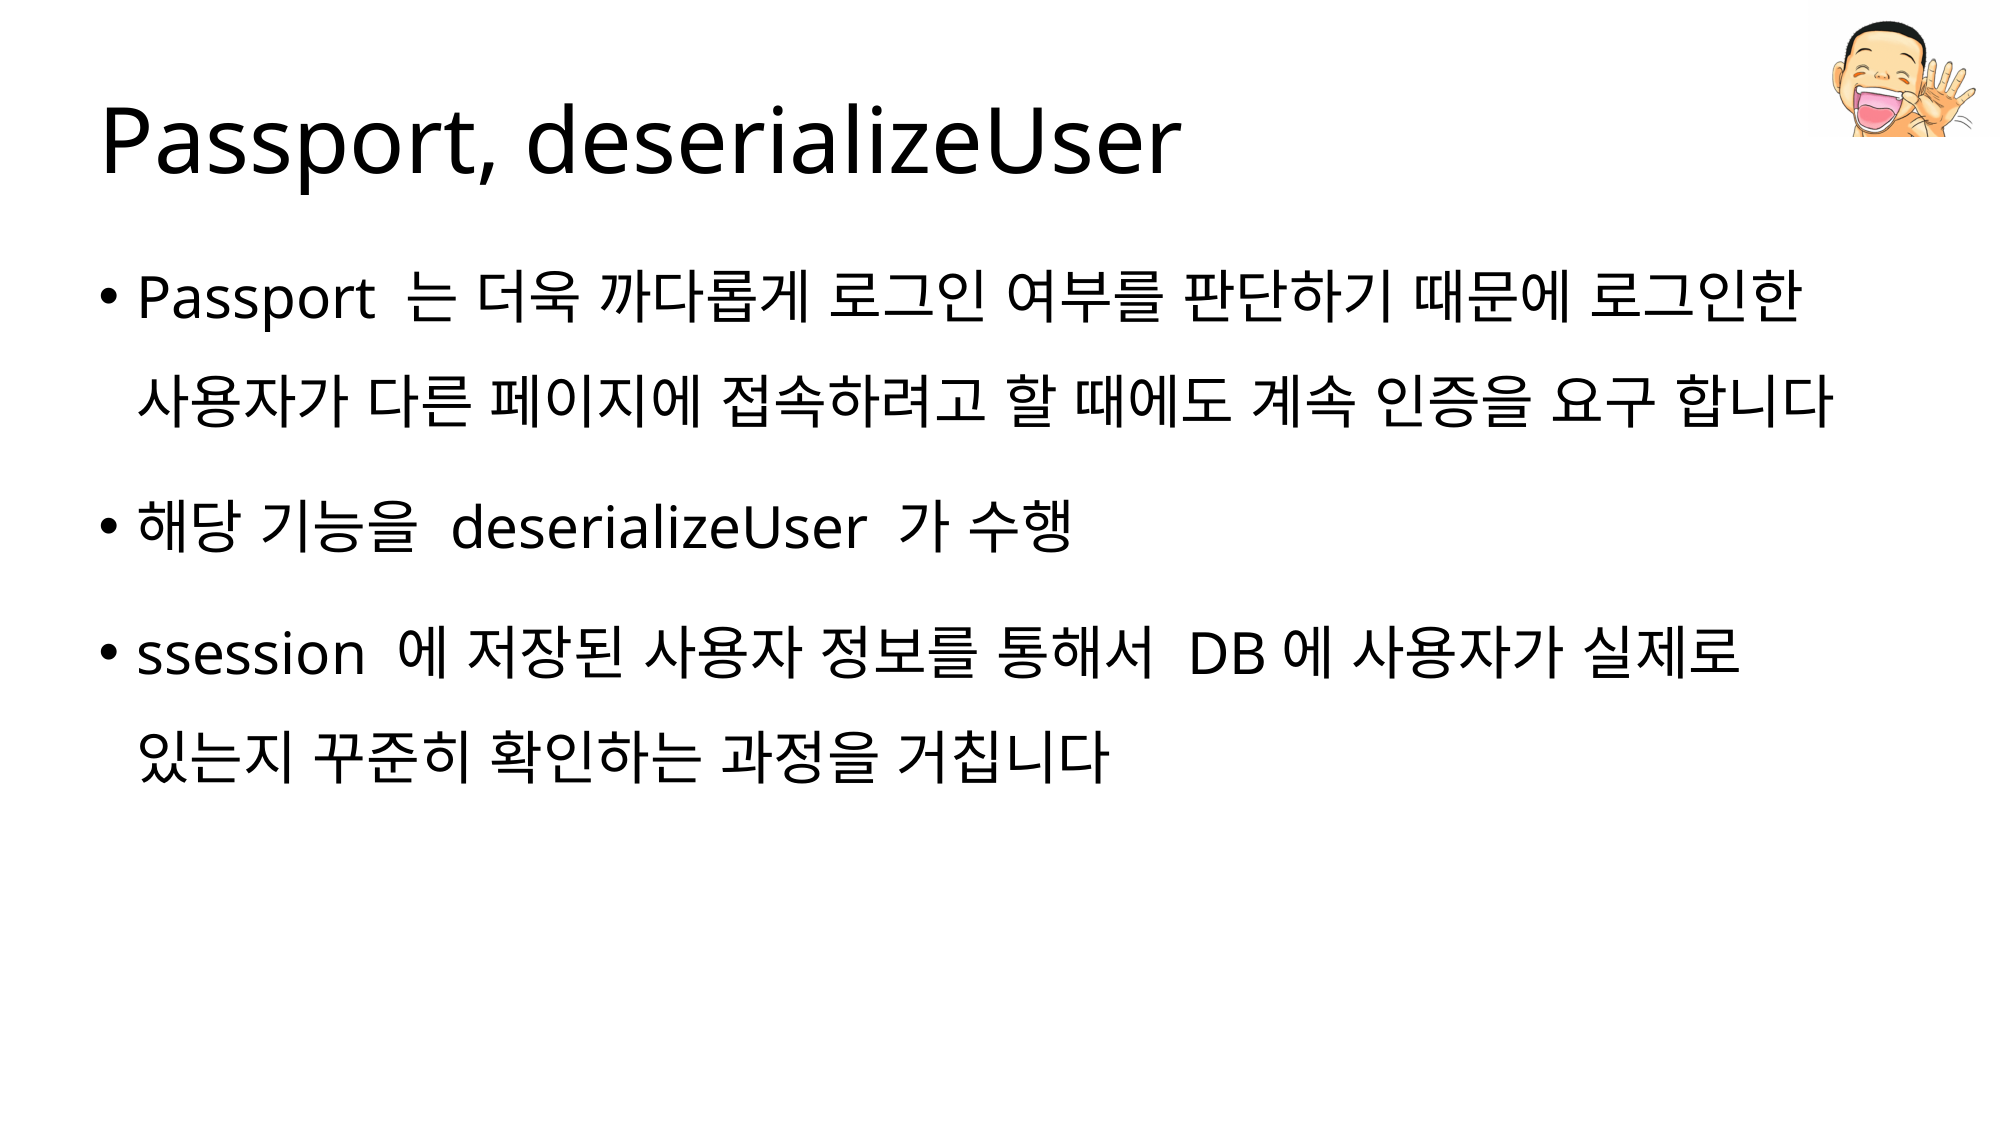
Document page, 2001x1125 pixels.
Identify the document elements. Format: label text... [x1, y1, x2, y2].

title Passport, deserializeUser [83, 0, 1931, 217]
list Passport 는 더욱 까다롭게 로그인 여부를 판단하기 때문에 로그인한 사용자가 다른 페이지에 접속하려고 할 때에도 계속 인증을 요구 합니다 해당 기능을 deserializeUser 가 수행 ssession 에 저장된 사용자 정보를 통해서 DB에 사용자가 실제로 있는지 꾸준히 확인하는 과정을 거칩니다 [83, 217, 1931, 1100]
picture [1931, 0, 2000, 137]
